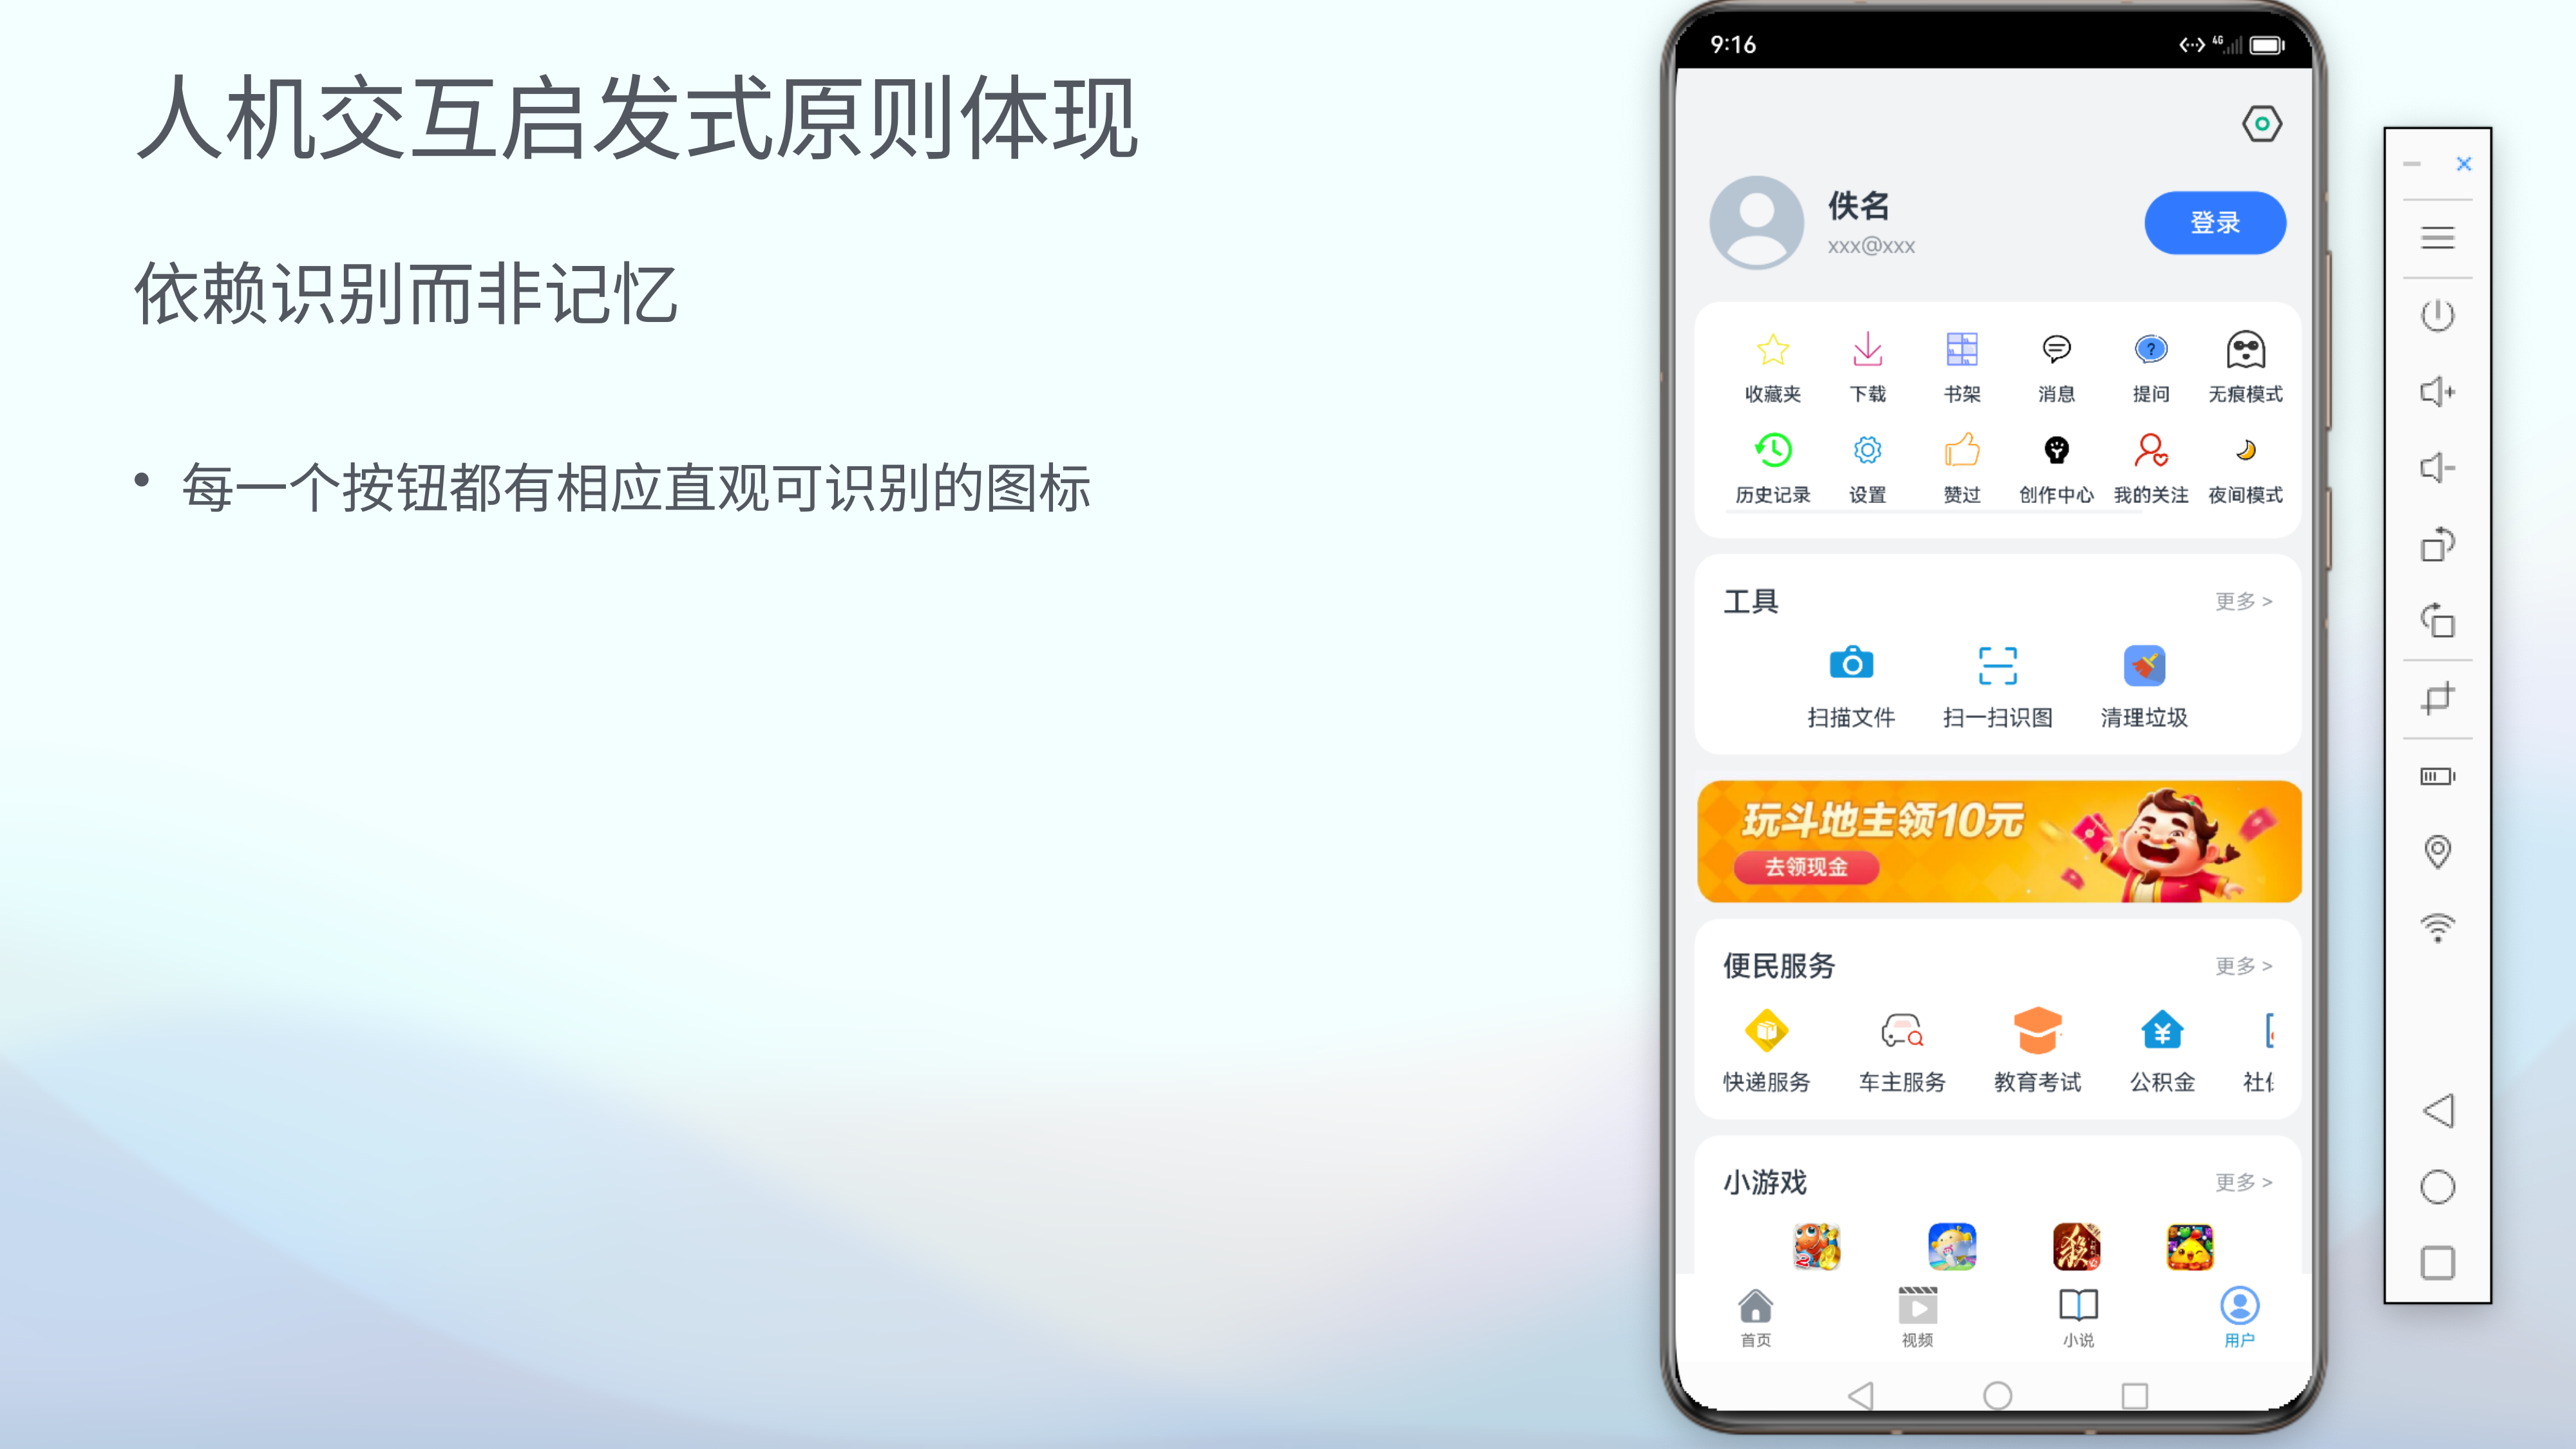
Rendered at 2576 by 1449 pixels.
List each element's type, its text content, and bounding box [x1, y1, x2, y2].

list 每一个按钮都有相应直观可识别的图标 [127, 448, 1161, 1321]
list 依赖识别而非记忆 [127, 246, 1161, 352]
picture [0, 0, 2576, 1449]
title 人机交互启发式原则体现 [127, 66, 1161, 246]
